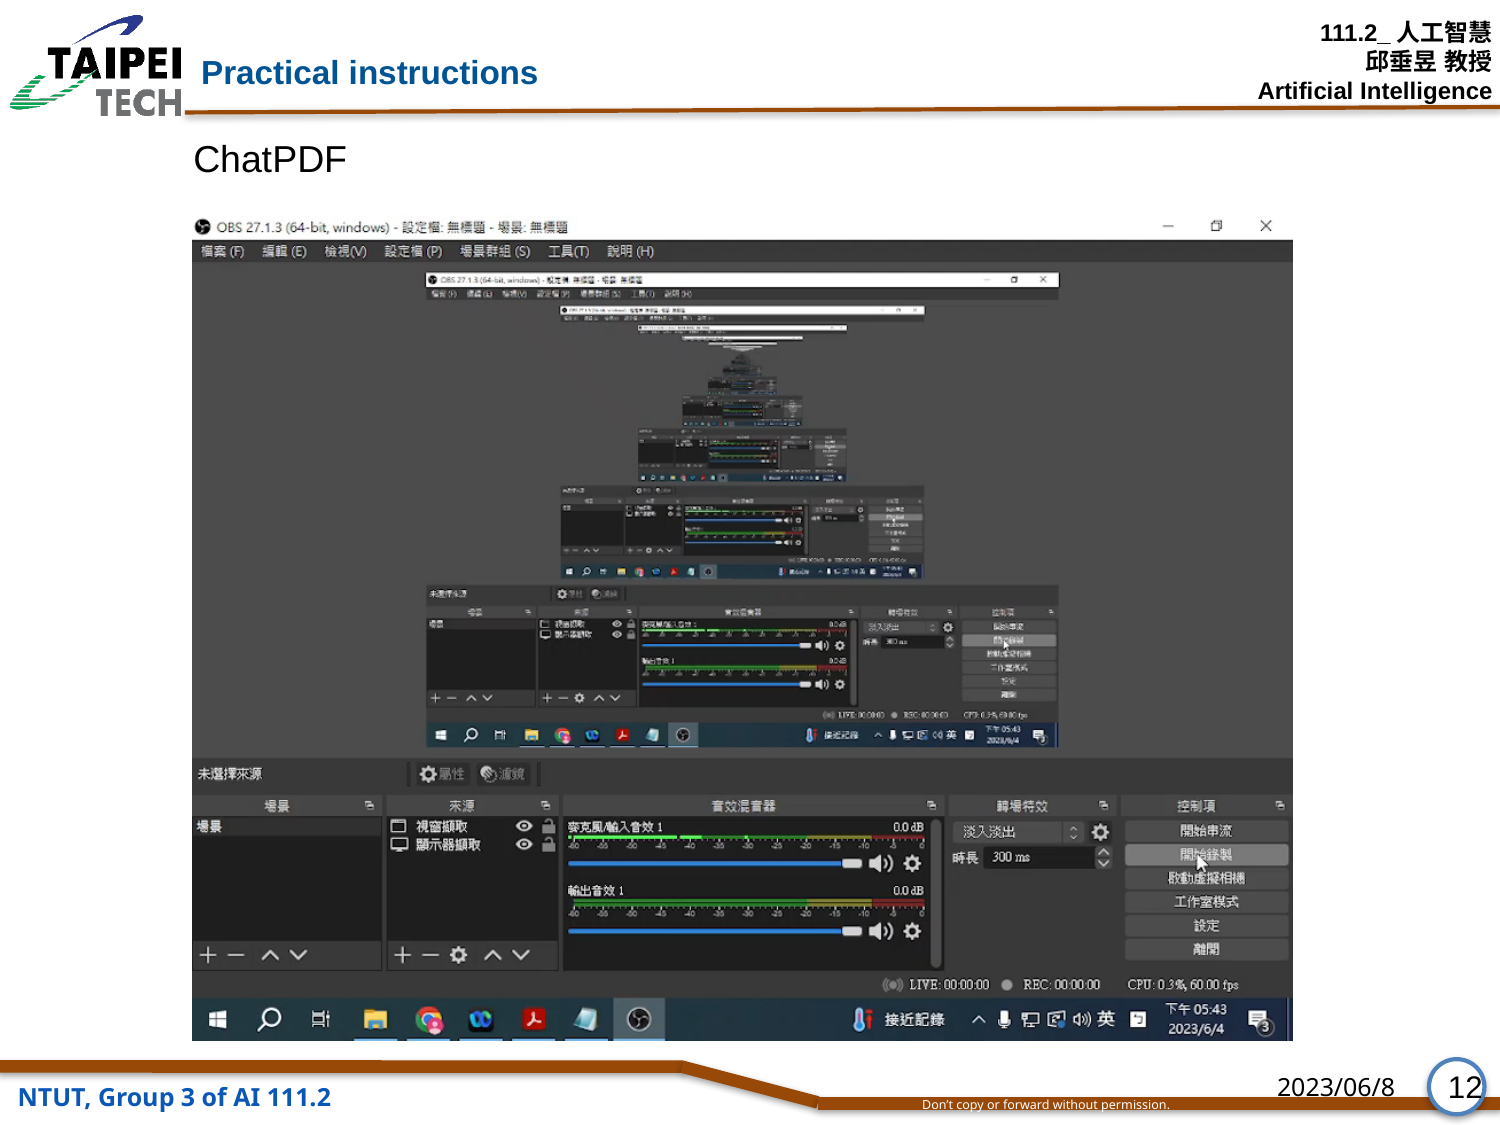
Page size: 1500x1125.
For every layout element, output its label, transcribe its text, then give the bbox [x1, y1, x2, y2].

text_box Practical instructions [193, 44, 547, 99]
text_box ChatPDF [178, 127, 920, 187]
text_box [191, 214, 1294, 1043]
picture [10, 15, 181, 116]
slide_number 12 [1439, 1059, 1493, 1111]
